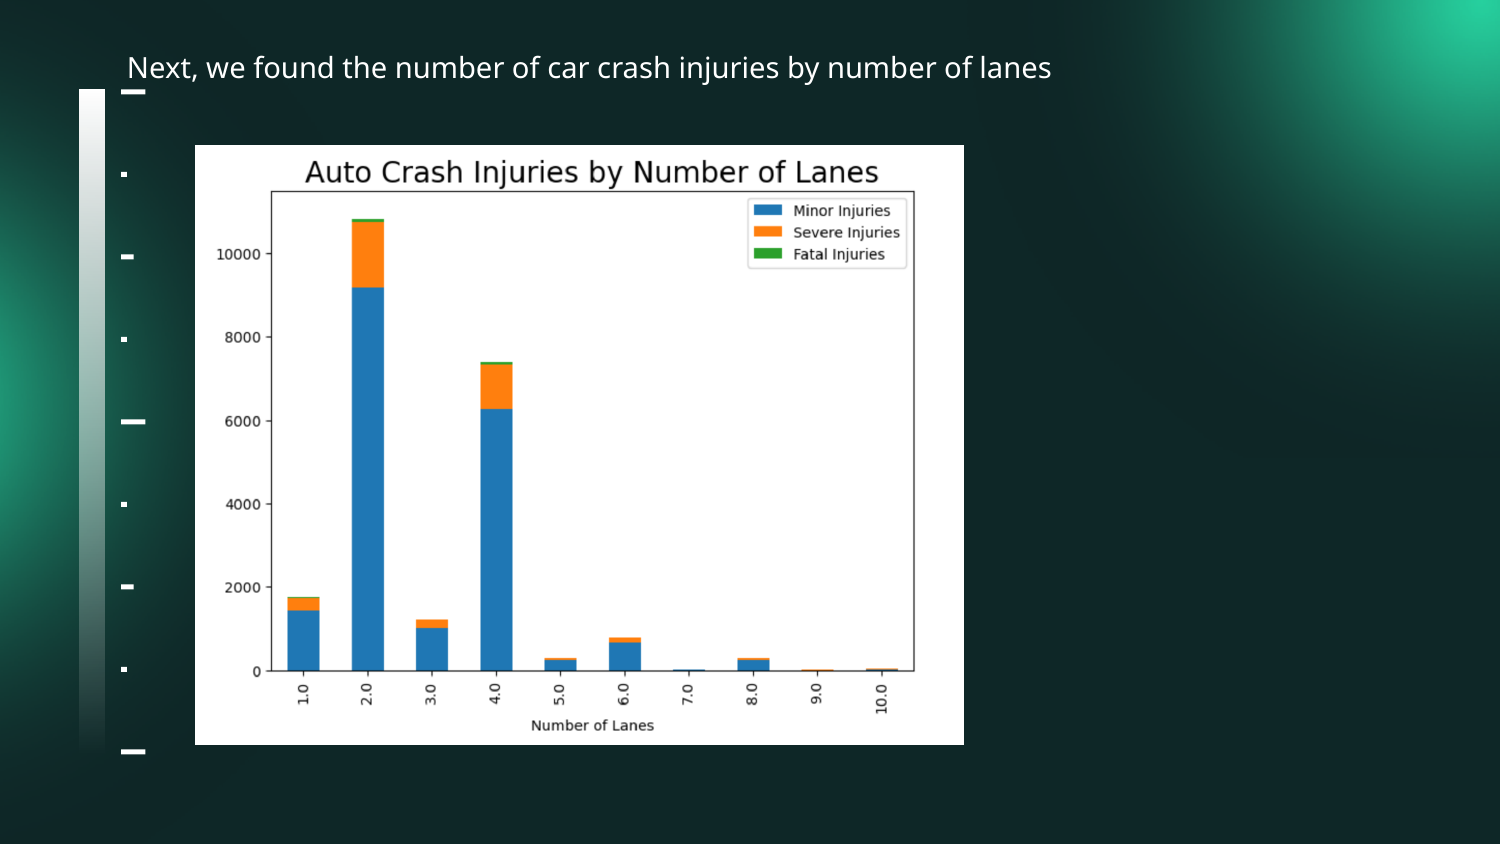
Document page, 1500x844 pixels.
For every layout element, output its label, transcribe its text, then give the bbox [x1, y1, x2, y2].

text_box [79, 89, 146, 756]
title Next, we found the number of car crash injuries by number of lanes [111, 33, 1324, 128]
picture [0, 0, 1500, 844]
